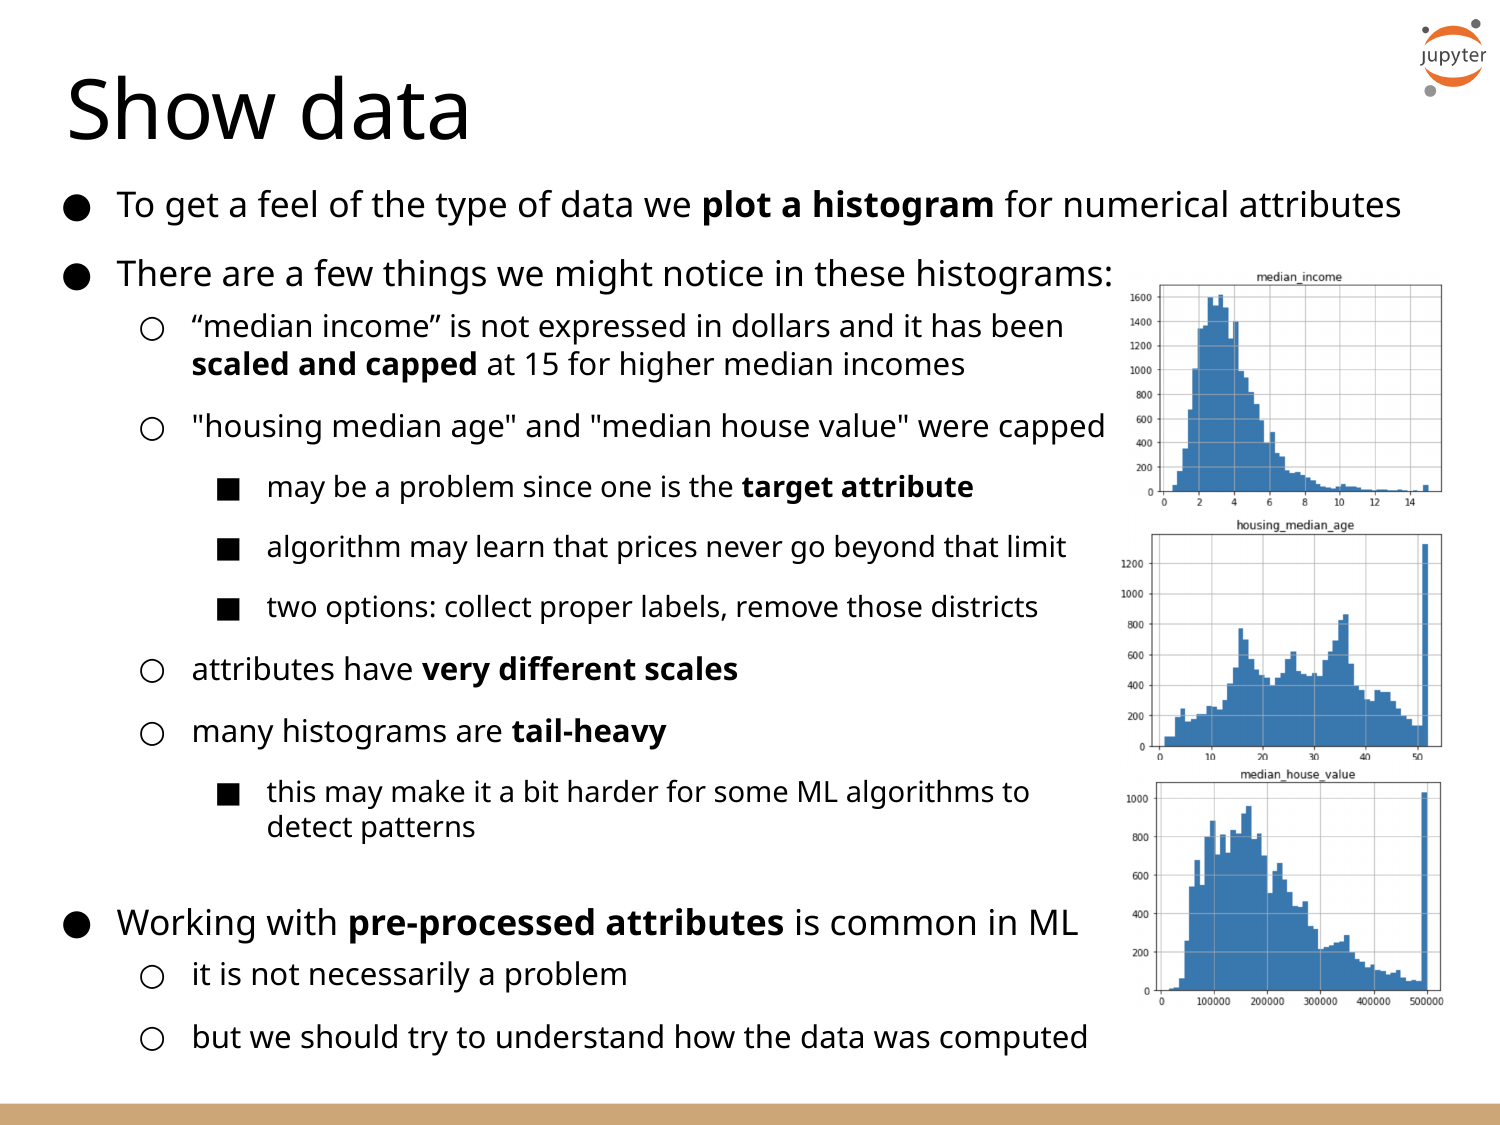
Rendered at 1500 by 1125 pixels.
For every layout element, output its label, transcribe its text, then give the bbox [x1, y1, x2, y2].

title Show data [51, 69, 1449, 160]
picture [1419, 16, 1488, 98]
picture [1123, 269, 1450, 512]
list To get a feel of the type of data we plot a histogram for numerical attributes There are a few things we might notice in these histograms: “median income” is not expressed in dollars and it has been scaled and capped at 15 for higher median incomes "housing median age" and "median house value" were capped may be a problem since one is the target attribute algorithm may learn that prices never go beyond that limit two options: collect proper labels, remove those districts attributes have very different scales many histograms are tail-heavy this may make it a bit harder for some ML algorithms to detect patterns Working with pre-processed attributes is common in ML it is not necessarily a problem but we should try to understand how the data was computed [26, 160, 1474, 1080]
picture [1113, 515, 1451, 1011]
